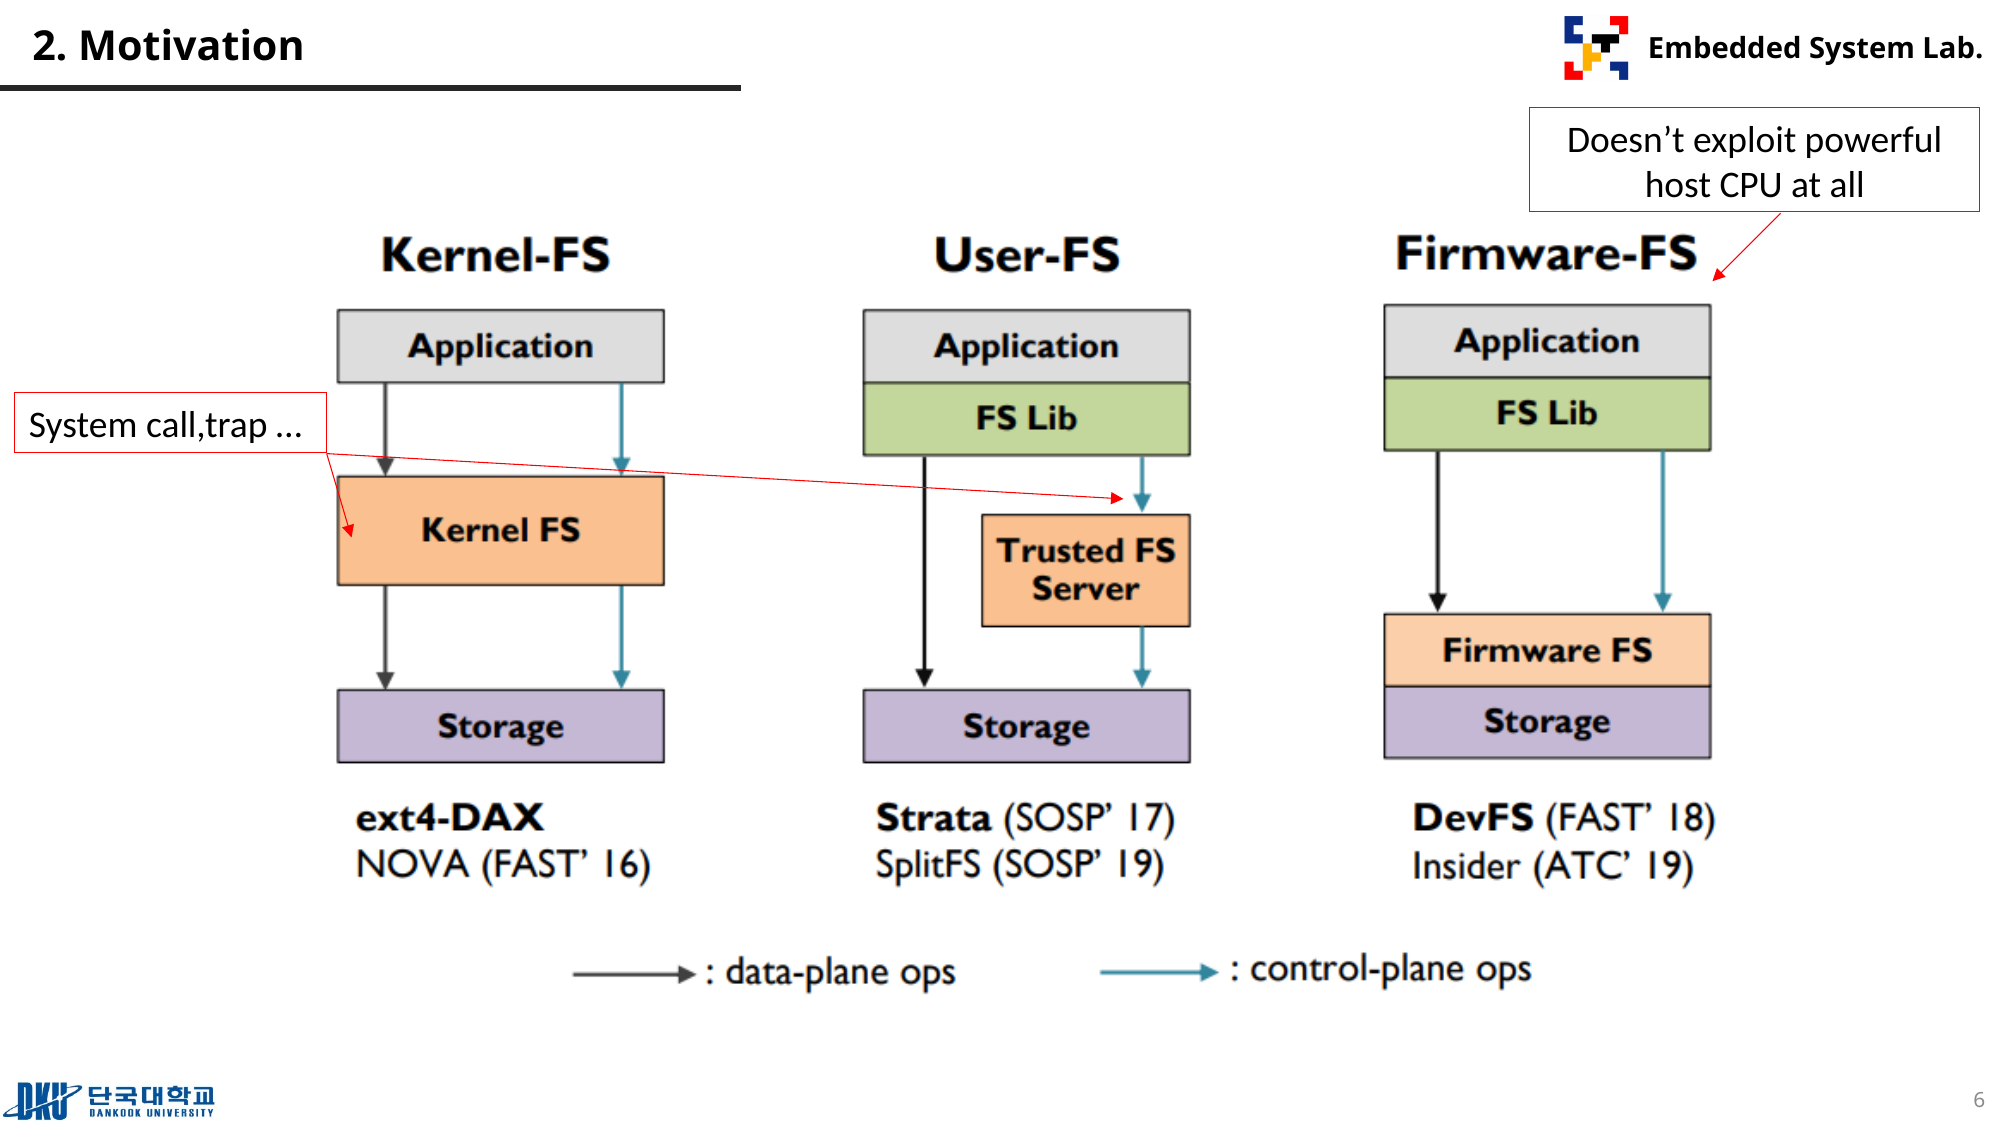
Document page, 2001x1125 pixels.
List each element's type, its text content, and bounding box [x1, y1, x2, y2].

picture [1563, 15, 1629, 81]
title 2. Motivation [17, 17, 1474, 78]
text_box Doesn’t exploit powerful host CPU at all [1529, 107, 1980, 212]
picture [287, 213, 1781, 996]
slide_number 6 [1550, 1076, 2000, 1125]
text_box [326, 453, 1124, 499]
text_box System call,trap … [14, 392, 287, 453]
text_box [1712, 213, 1781, 282]
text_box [326, 499, 352, 538]
picture [0, 1076, 217, 1125]
